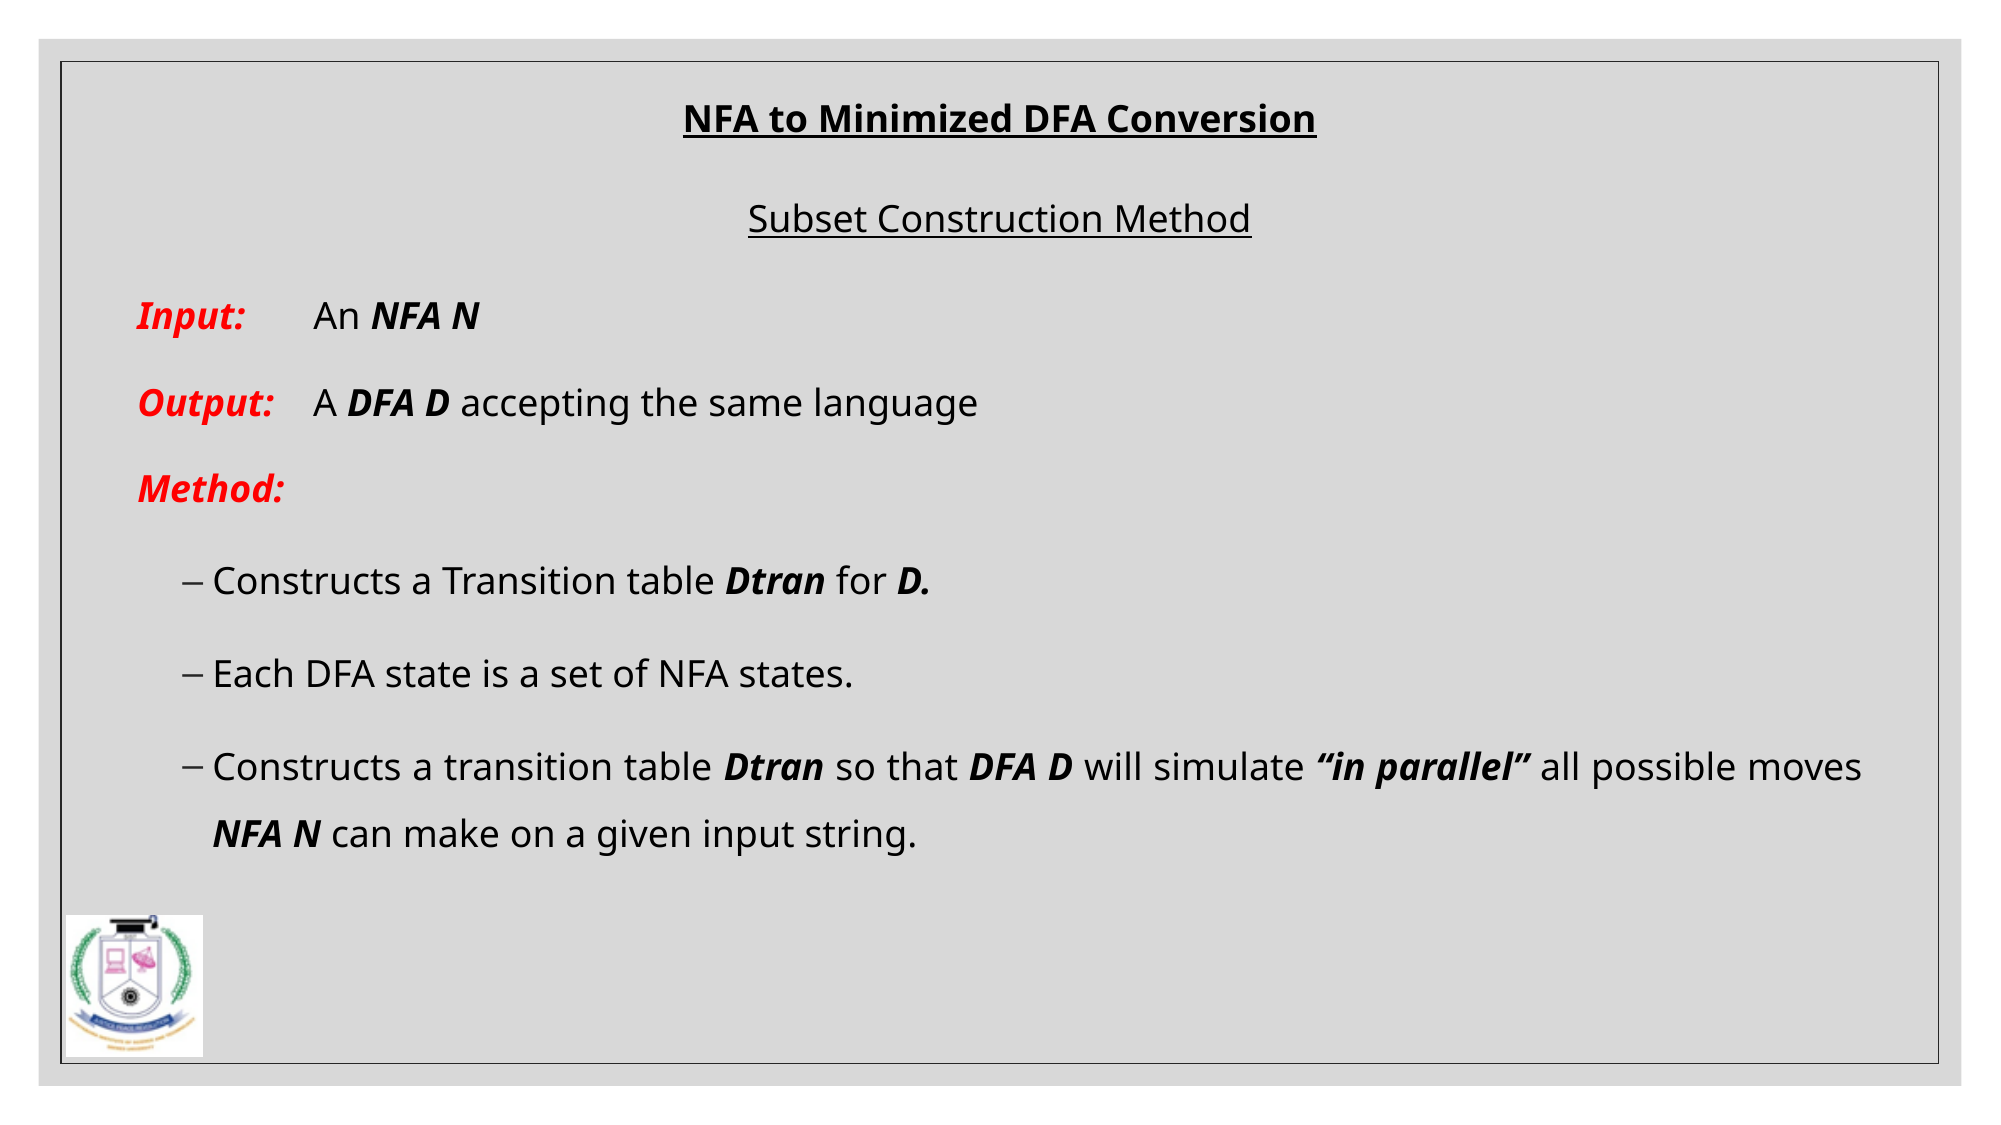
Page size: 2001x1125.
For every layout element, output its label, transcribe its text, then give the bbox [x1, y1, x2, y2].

picture [66, 915, 203, 1057]
text_box NFA to Minimized DFA Conversion [667, 87, 1332, 148]
text_box Input: An NFA N Output: A DFA D accepting the same language Method: Constructs a Transition table Dtran for D. Each DFA state is a set of NFA states. Constructs a transition table Dtran so that DFA D will simulate “in parallel” all possible moves NFA N can make on a given input string. [122, 262, 1878, 1038]
text_box Subset Construction Method [733, 187, 1267, 248]
